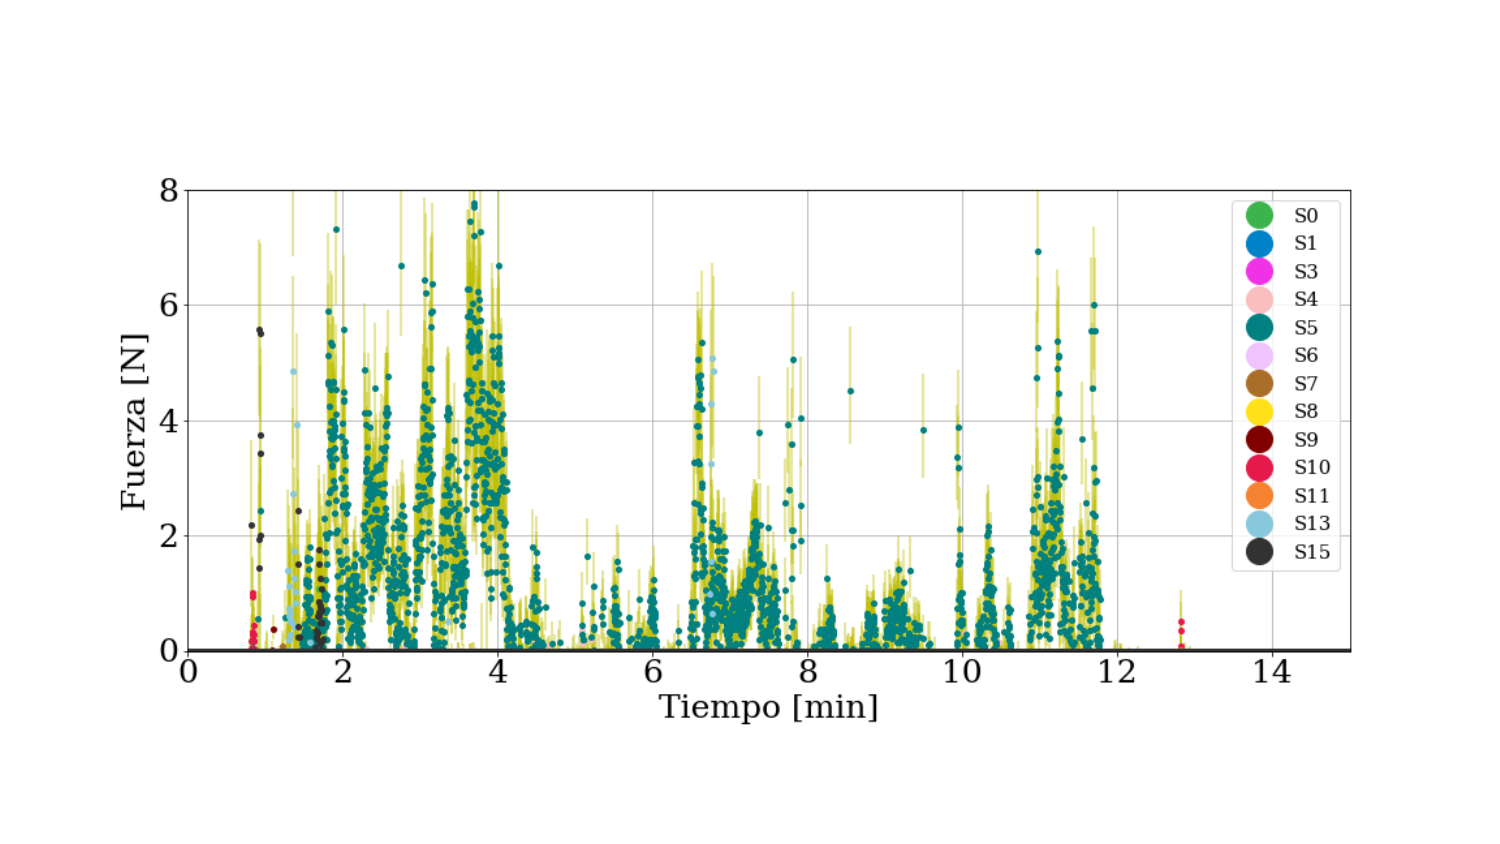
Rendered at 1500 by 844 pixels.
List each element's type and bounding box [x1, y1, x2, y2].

picture [0, 116, 1500, 727]
